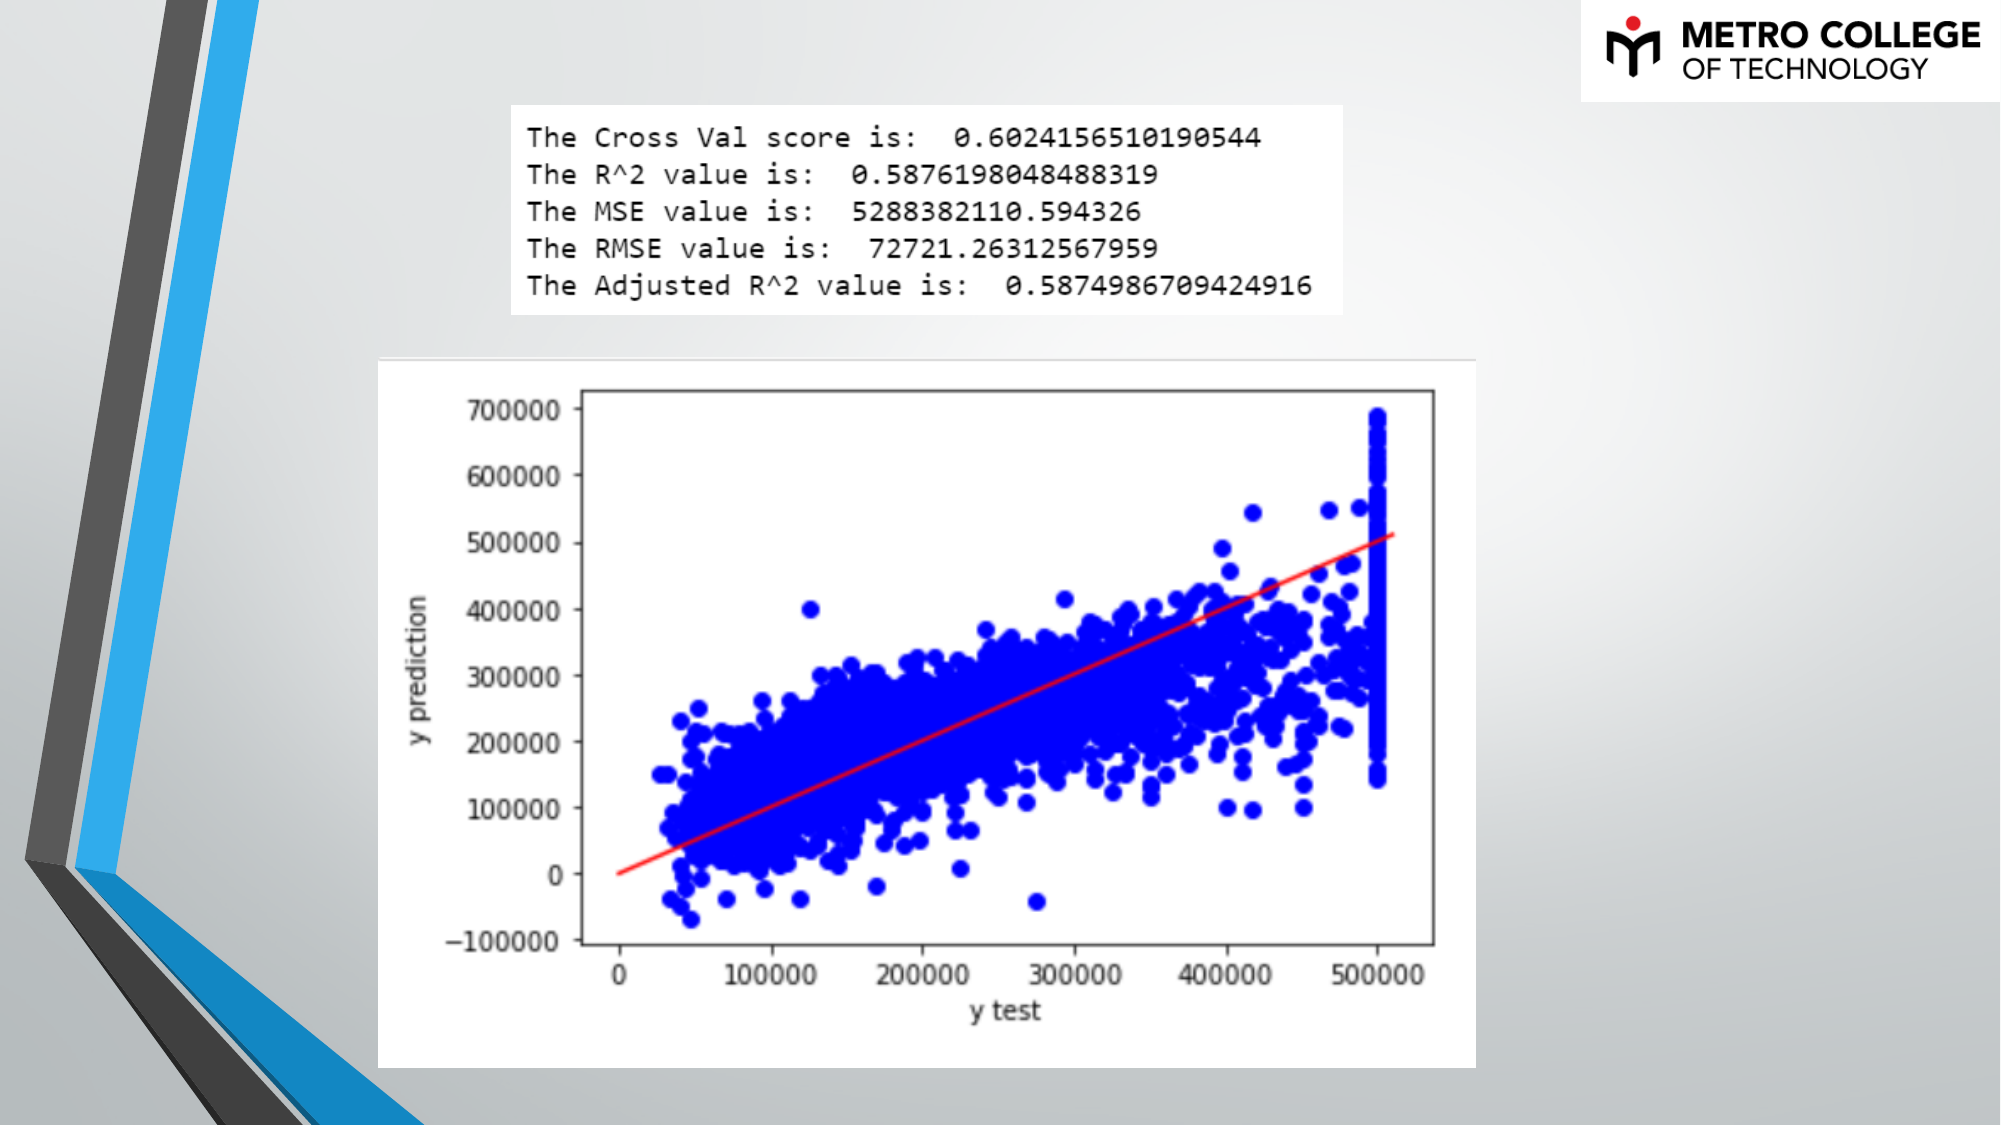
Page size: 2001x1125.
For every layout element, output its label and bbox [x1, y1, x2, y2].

picture [1581, 0, 2000, 103]
picture [510, 104, 1344, 315]
picture [377, 357, 1477, 1069]
